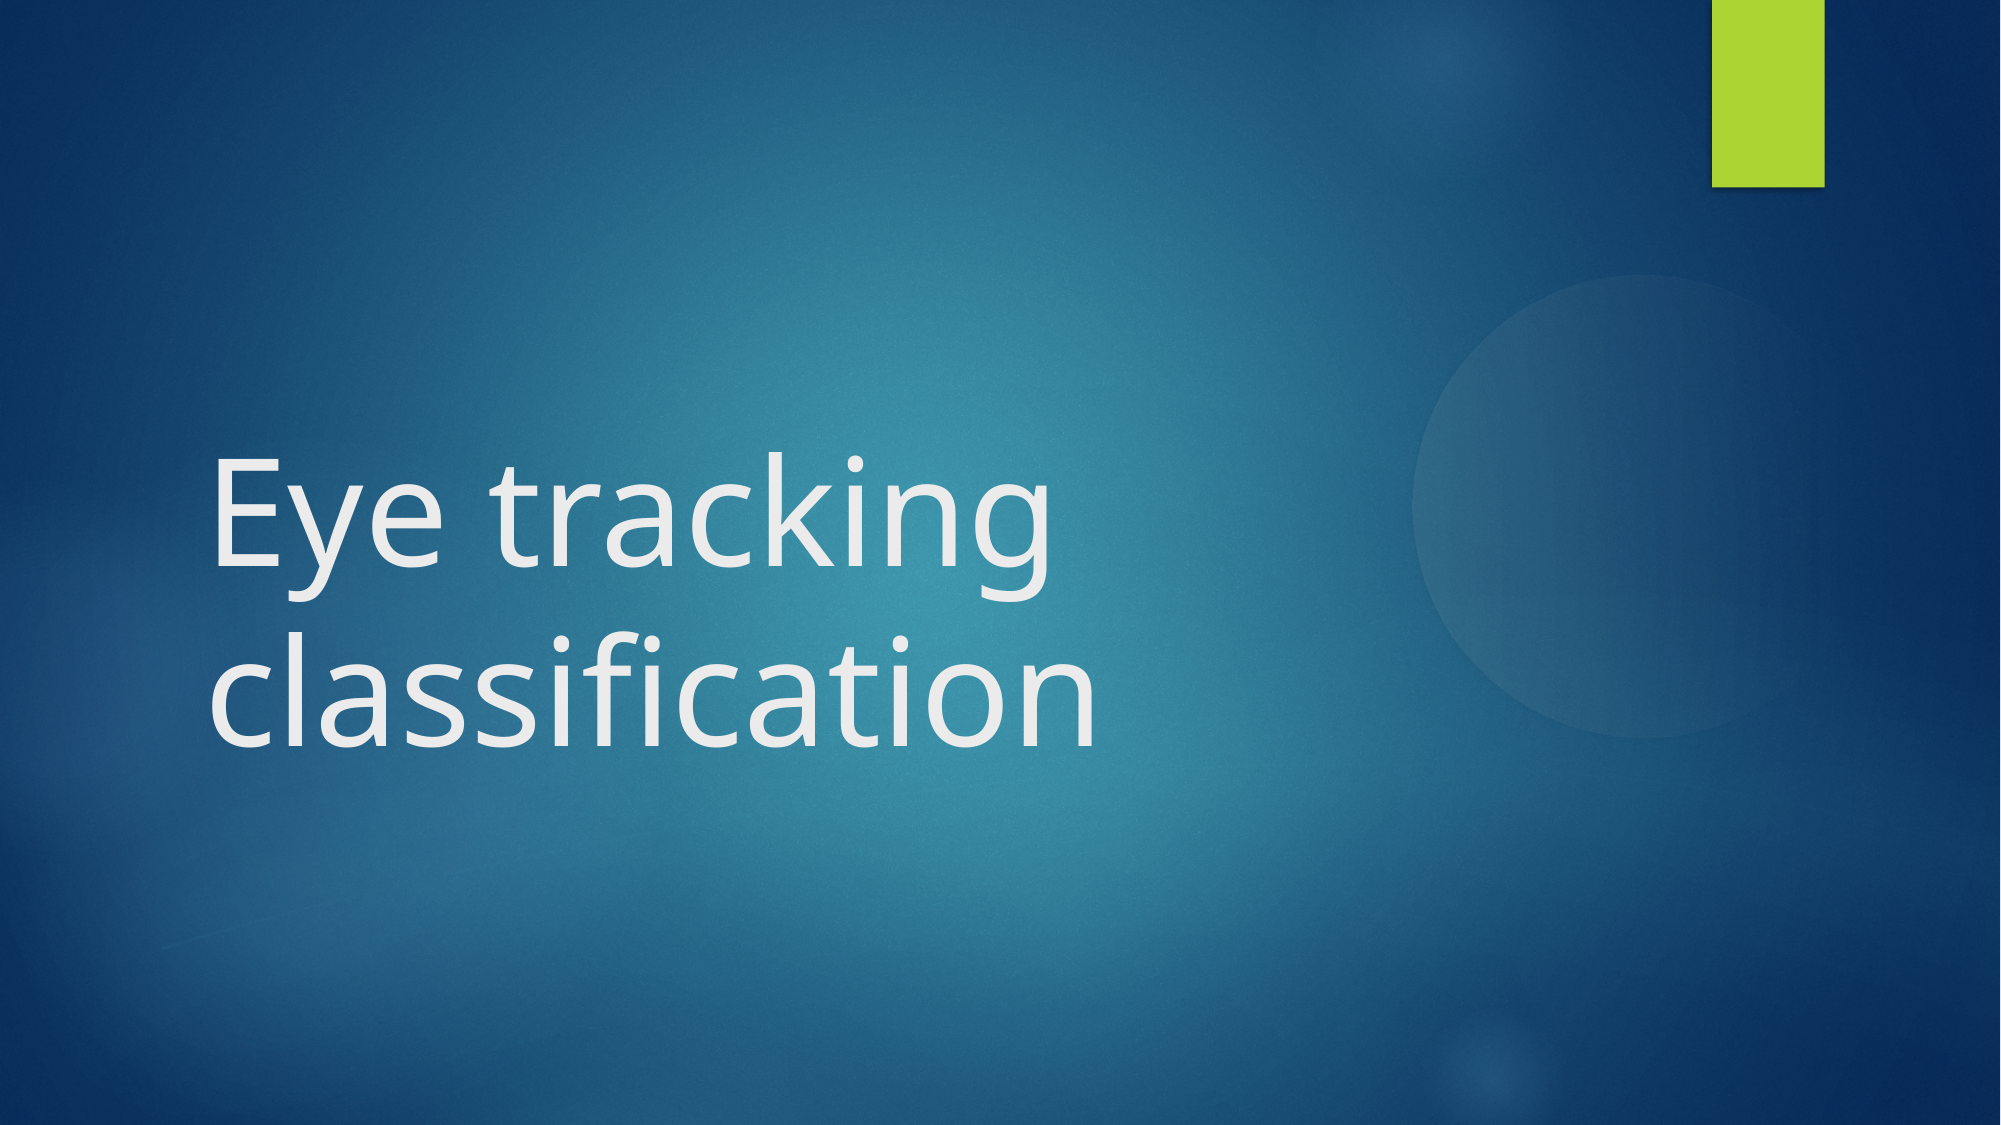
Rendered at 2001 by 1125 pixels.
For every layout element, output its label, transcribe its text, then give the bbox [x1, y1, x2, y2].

text_box Eye tracking classification [189, 237, 1638, 784]
picture [0, 0, 2001, 1125]
